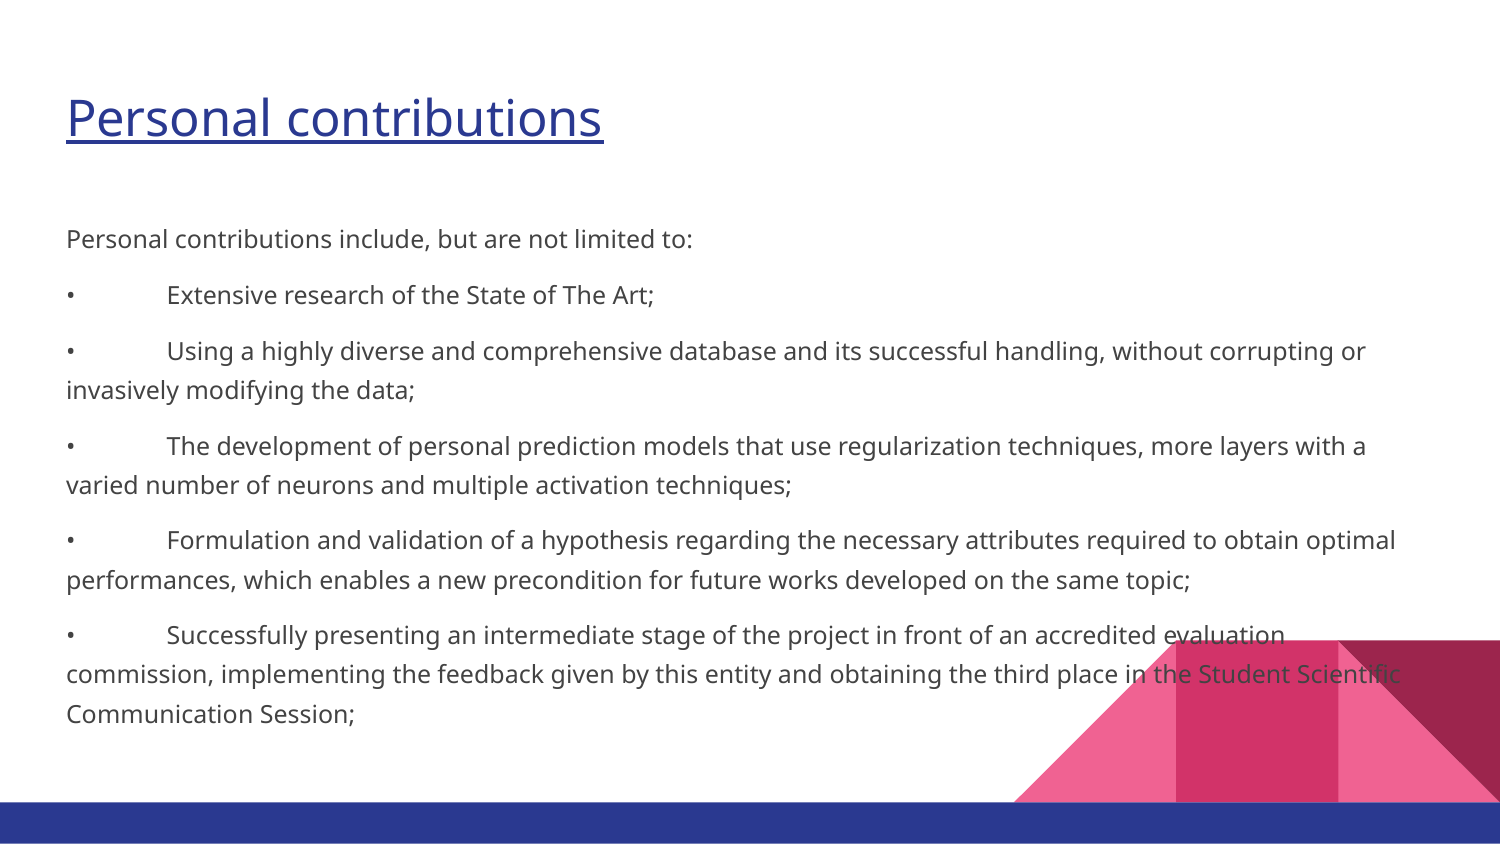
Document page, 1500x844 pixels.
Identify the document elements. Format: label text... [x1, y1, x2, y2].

list Personal contributions include, but are not limited to: • Extensive research of the State of The Art; • Using a highly diverse and comprehensive database and its successful handling, without corrupting or invasively modifying the data; • The development of personal prediction models that use regularization techniques, more layers with a varied number of neurons and multiple activation techniques; • Formulation and validation of a hypothesis regarding the necessary attributes required to obtain optimal performances, which enables a new precondition for future works developed on the same topic; • Successfully presenting an intermediate stage of the project in front of an accredited evaluation commission, implementing the feedback given by this entity and obtaining the third place in the Student Scientific Communication Session; [51, 201, 1449, 750]
title Personal contributions [51, 67, 1449, 167]
